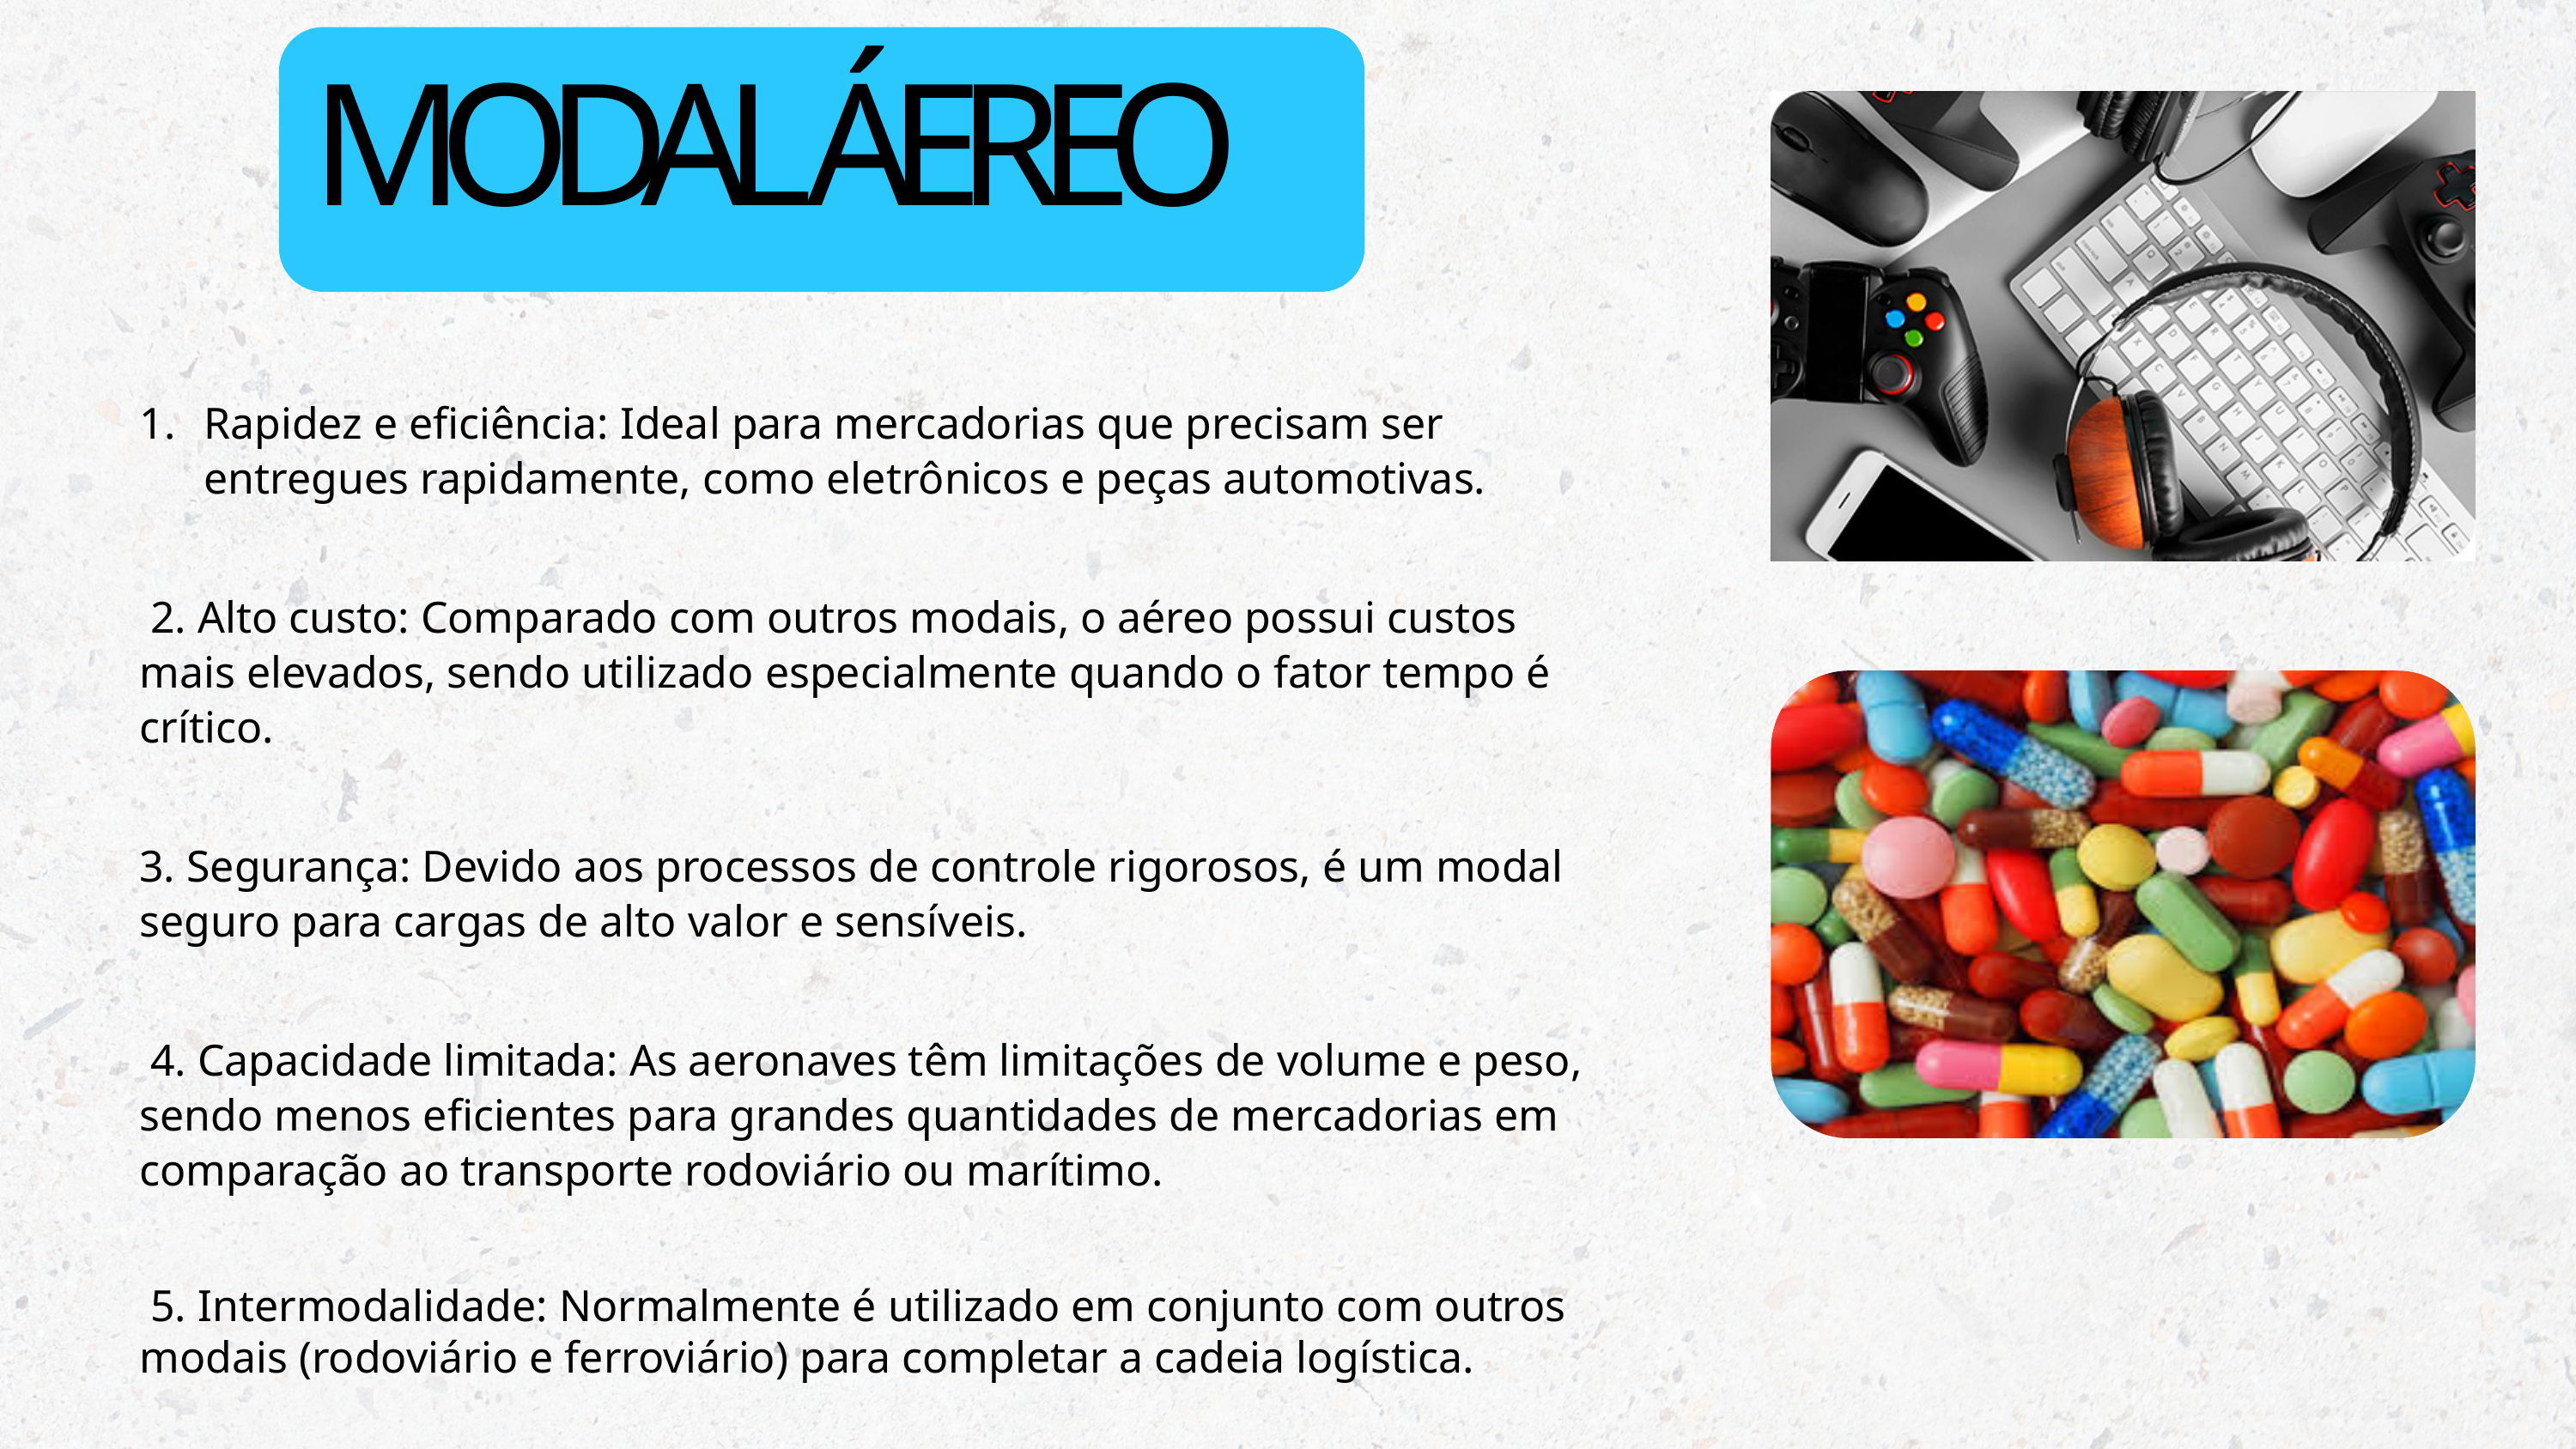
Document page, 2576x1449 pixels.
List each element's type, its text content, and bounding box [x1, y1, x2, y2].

picture [0, 0, 2576, 1449]
text_box [278, 29, 1352, 292]
text_box Rapidez e eficiência: Ideal para mercadorias que precisam ser entregues rapidamente, como eletrônicos e peças automotivas. 2. Alto custo: Comparado com outros modais, o aéreo possui custos mais elevados, sendo utilizado especialmente quando o fator tempo é crítico. 3. Segurança: Devido aos processos de controle rigorosos, é um modal seguro para cargas de alto valor e sensíveis. 4. Capacidade limitada: As aeronaves têm limitações de volume e peso, sendo menos eficientes para grandes quantidades de mercadorias em comparação ao transporte rodoviário ou marítimo. 5. Intermodalidade: Normalmente é utilizado em conjunto com outros modais (rodoviário e ferroviário) para completar a cadeia logística. [139, 391, 1599, 1449]
title MODAL ÁEREO [309, 0, 1568, 279]
